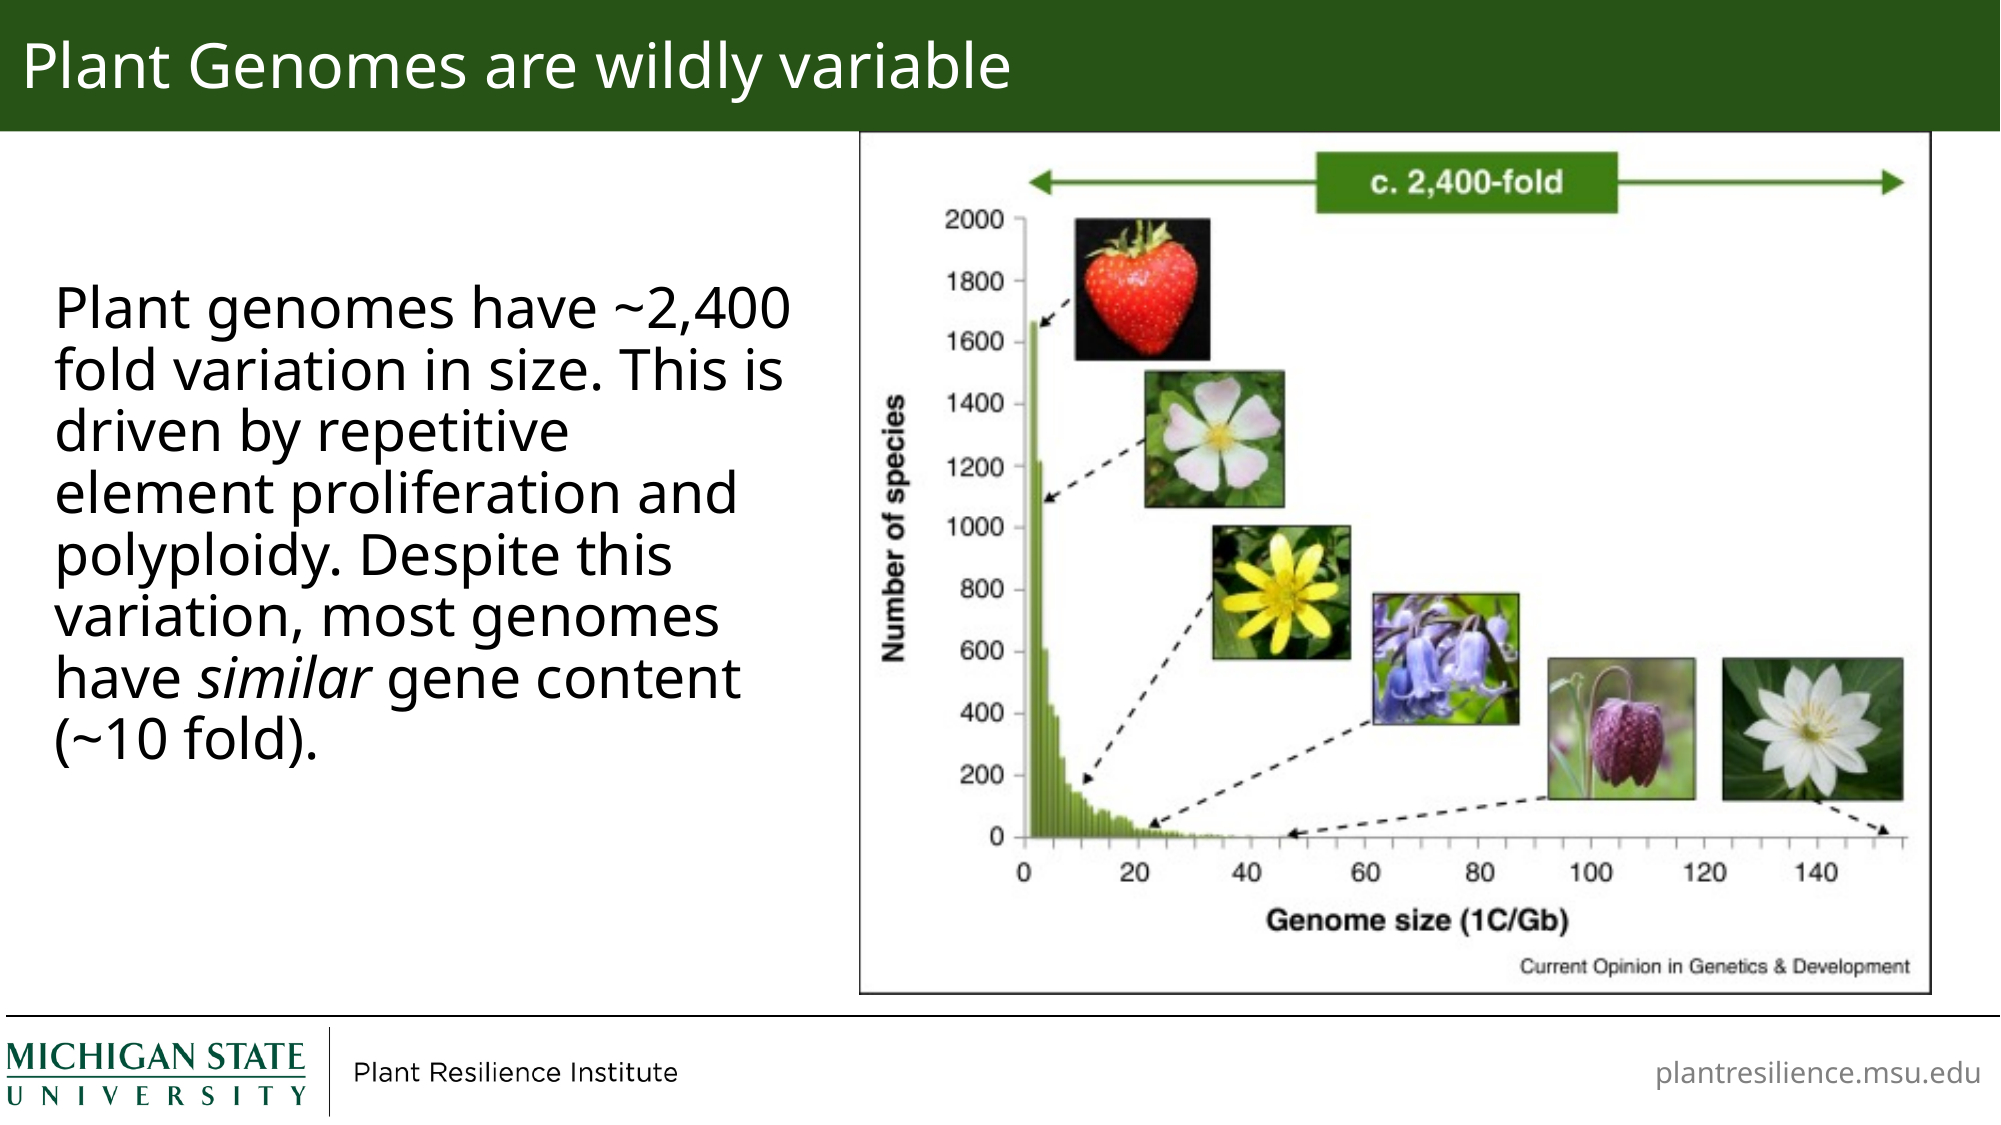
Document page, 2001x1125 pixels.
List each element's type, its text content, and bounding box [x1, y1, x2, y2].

title Plant genomes have ~2,400 fold variation in size. This is driven by repetitive element proliferation and polyploidy. Despite this variation, most genomes have similar gene content (~10 fold). [39, 241, 821, 811]
picture [859, 130, 1932, 995]
text_box [0, 0, 2000, 133]
picture [5, 1027, 677, 1117]
text_box Plant Genomes are wildly variable [6, 18, 1909, 108]
text_box plantresilience.msu.edu [1637, 1049, 2000, 1095]
